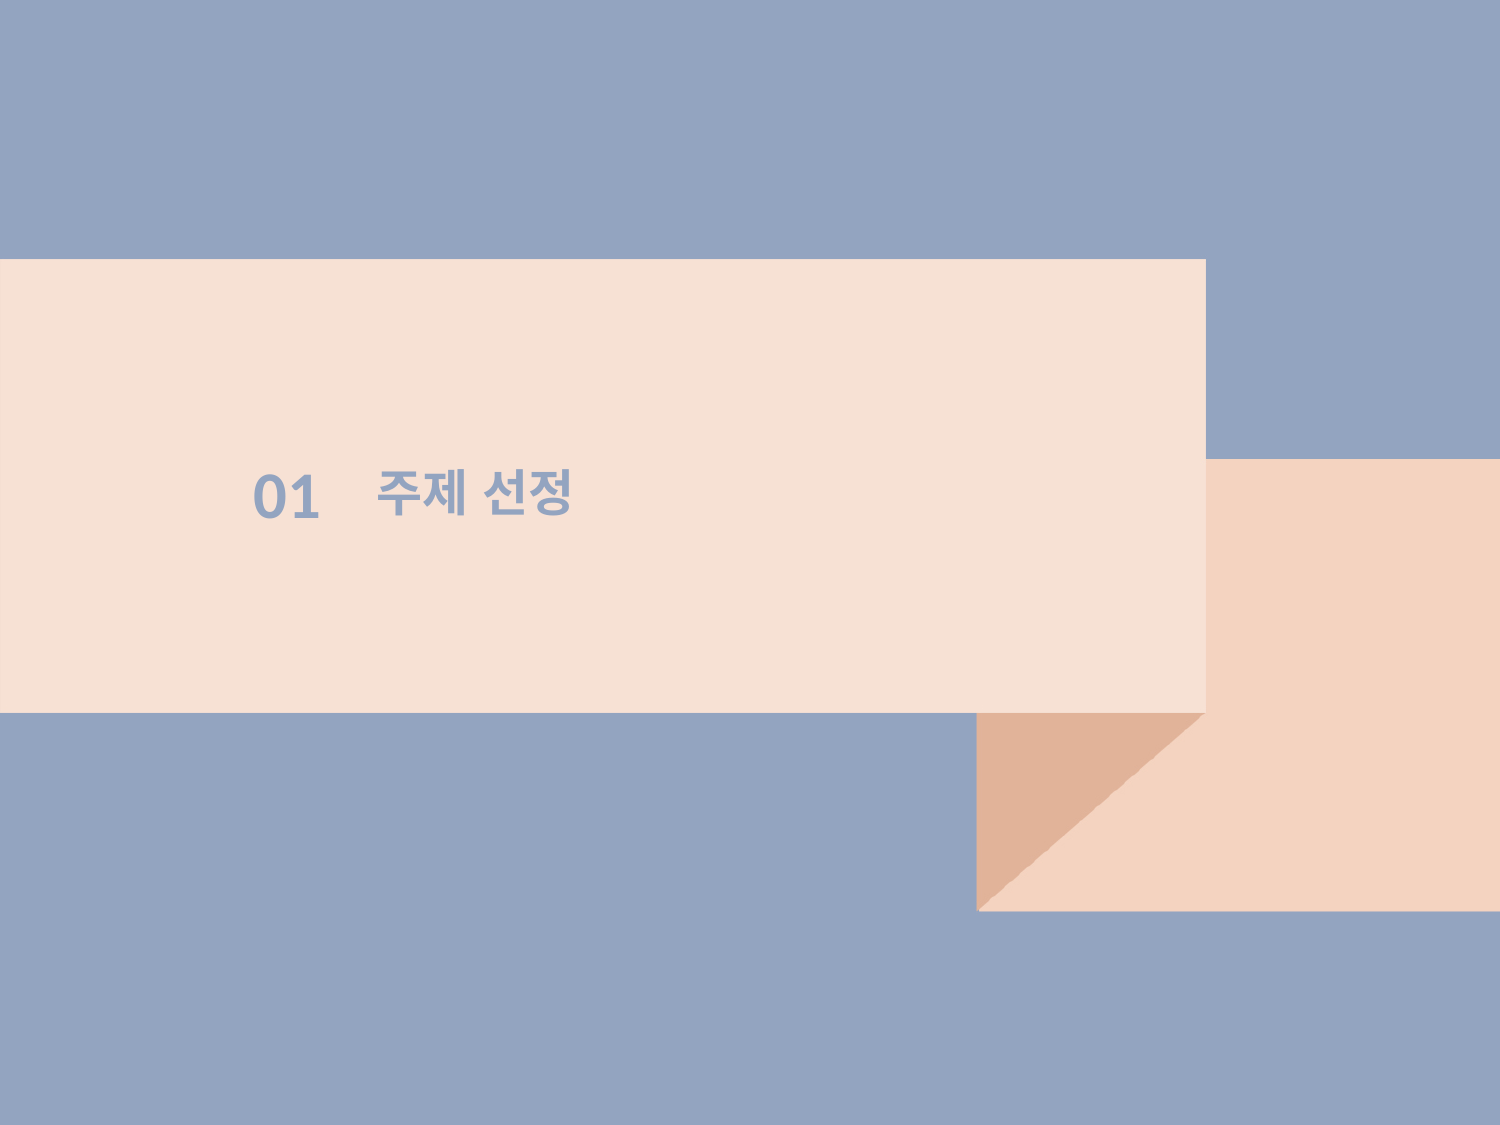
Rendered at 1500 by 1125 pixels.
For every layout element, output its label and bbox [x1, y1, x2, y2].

picture [0, 0, 1500, 1125]
text_box [238, 444, 857, 541]
